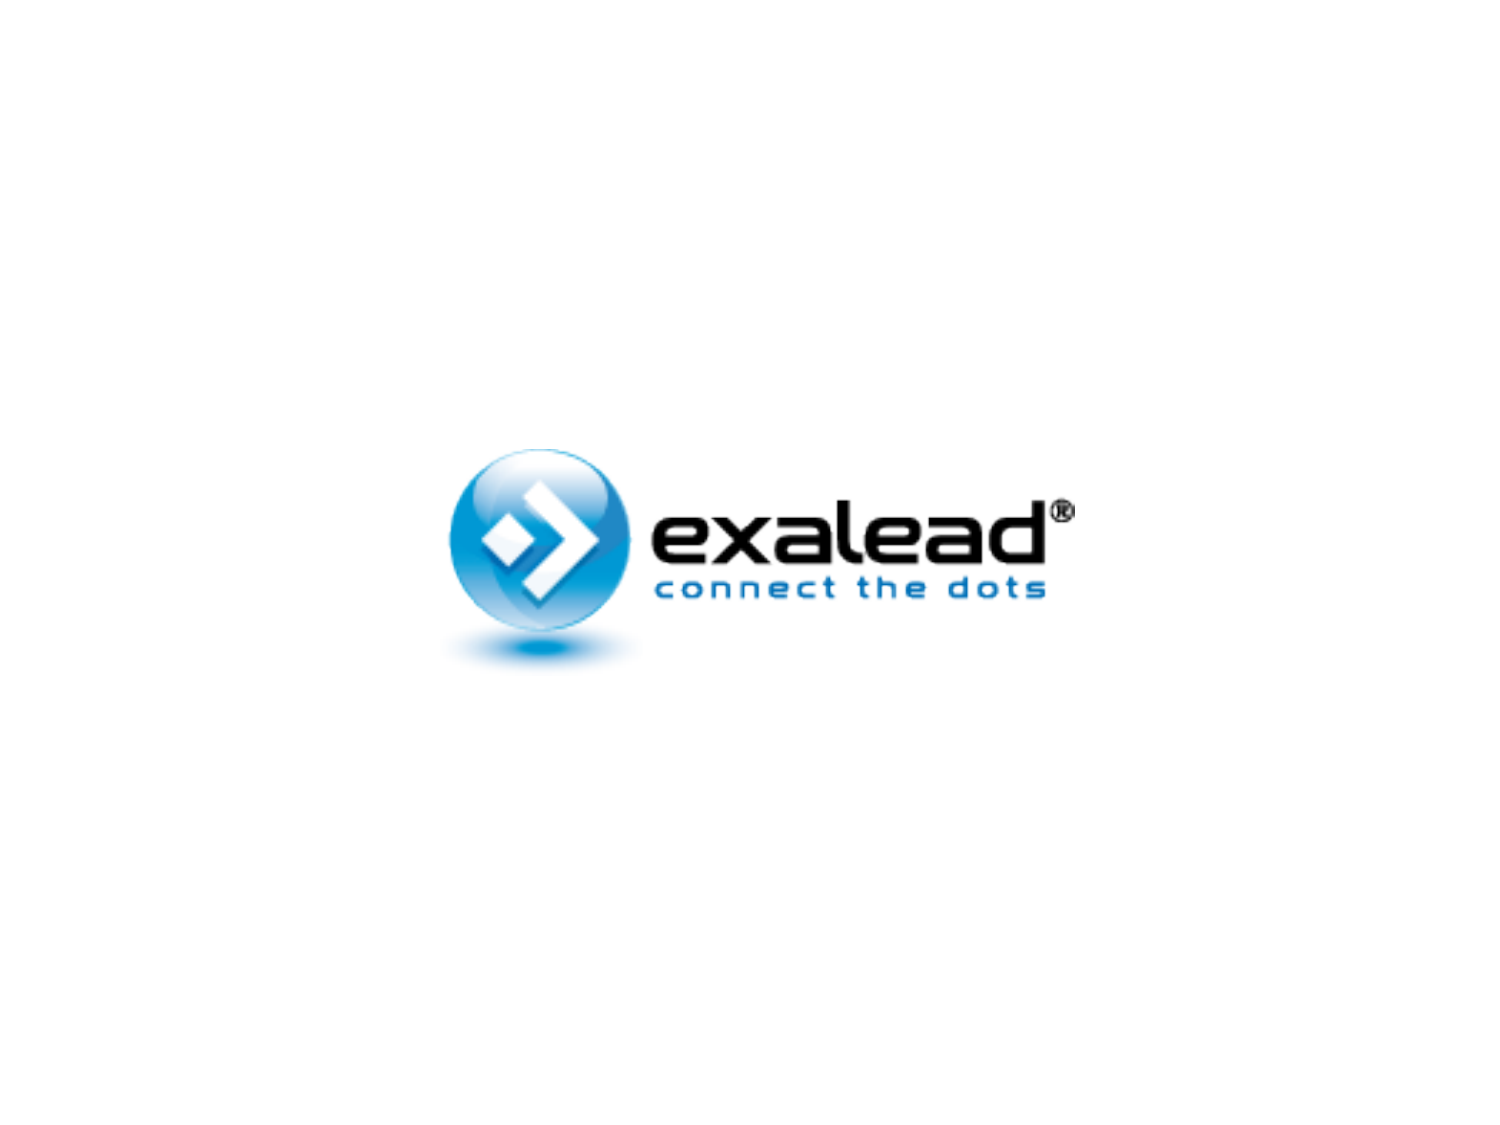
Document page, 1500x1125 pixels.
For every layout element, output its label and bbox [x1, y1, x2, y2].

picture [437, 449, 1076, 676]
